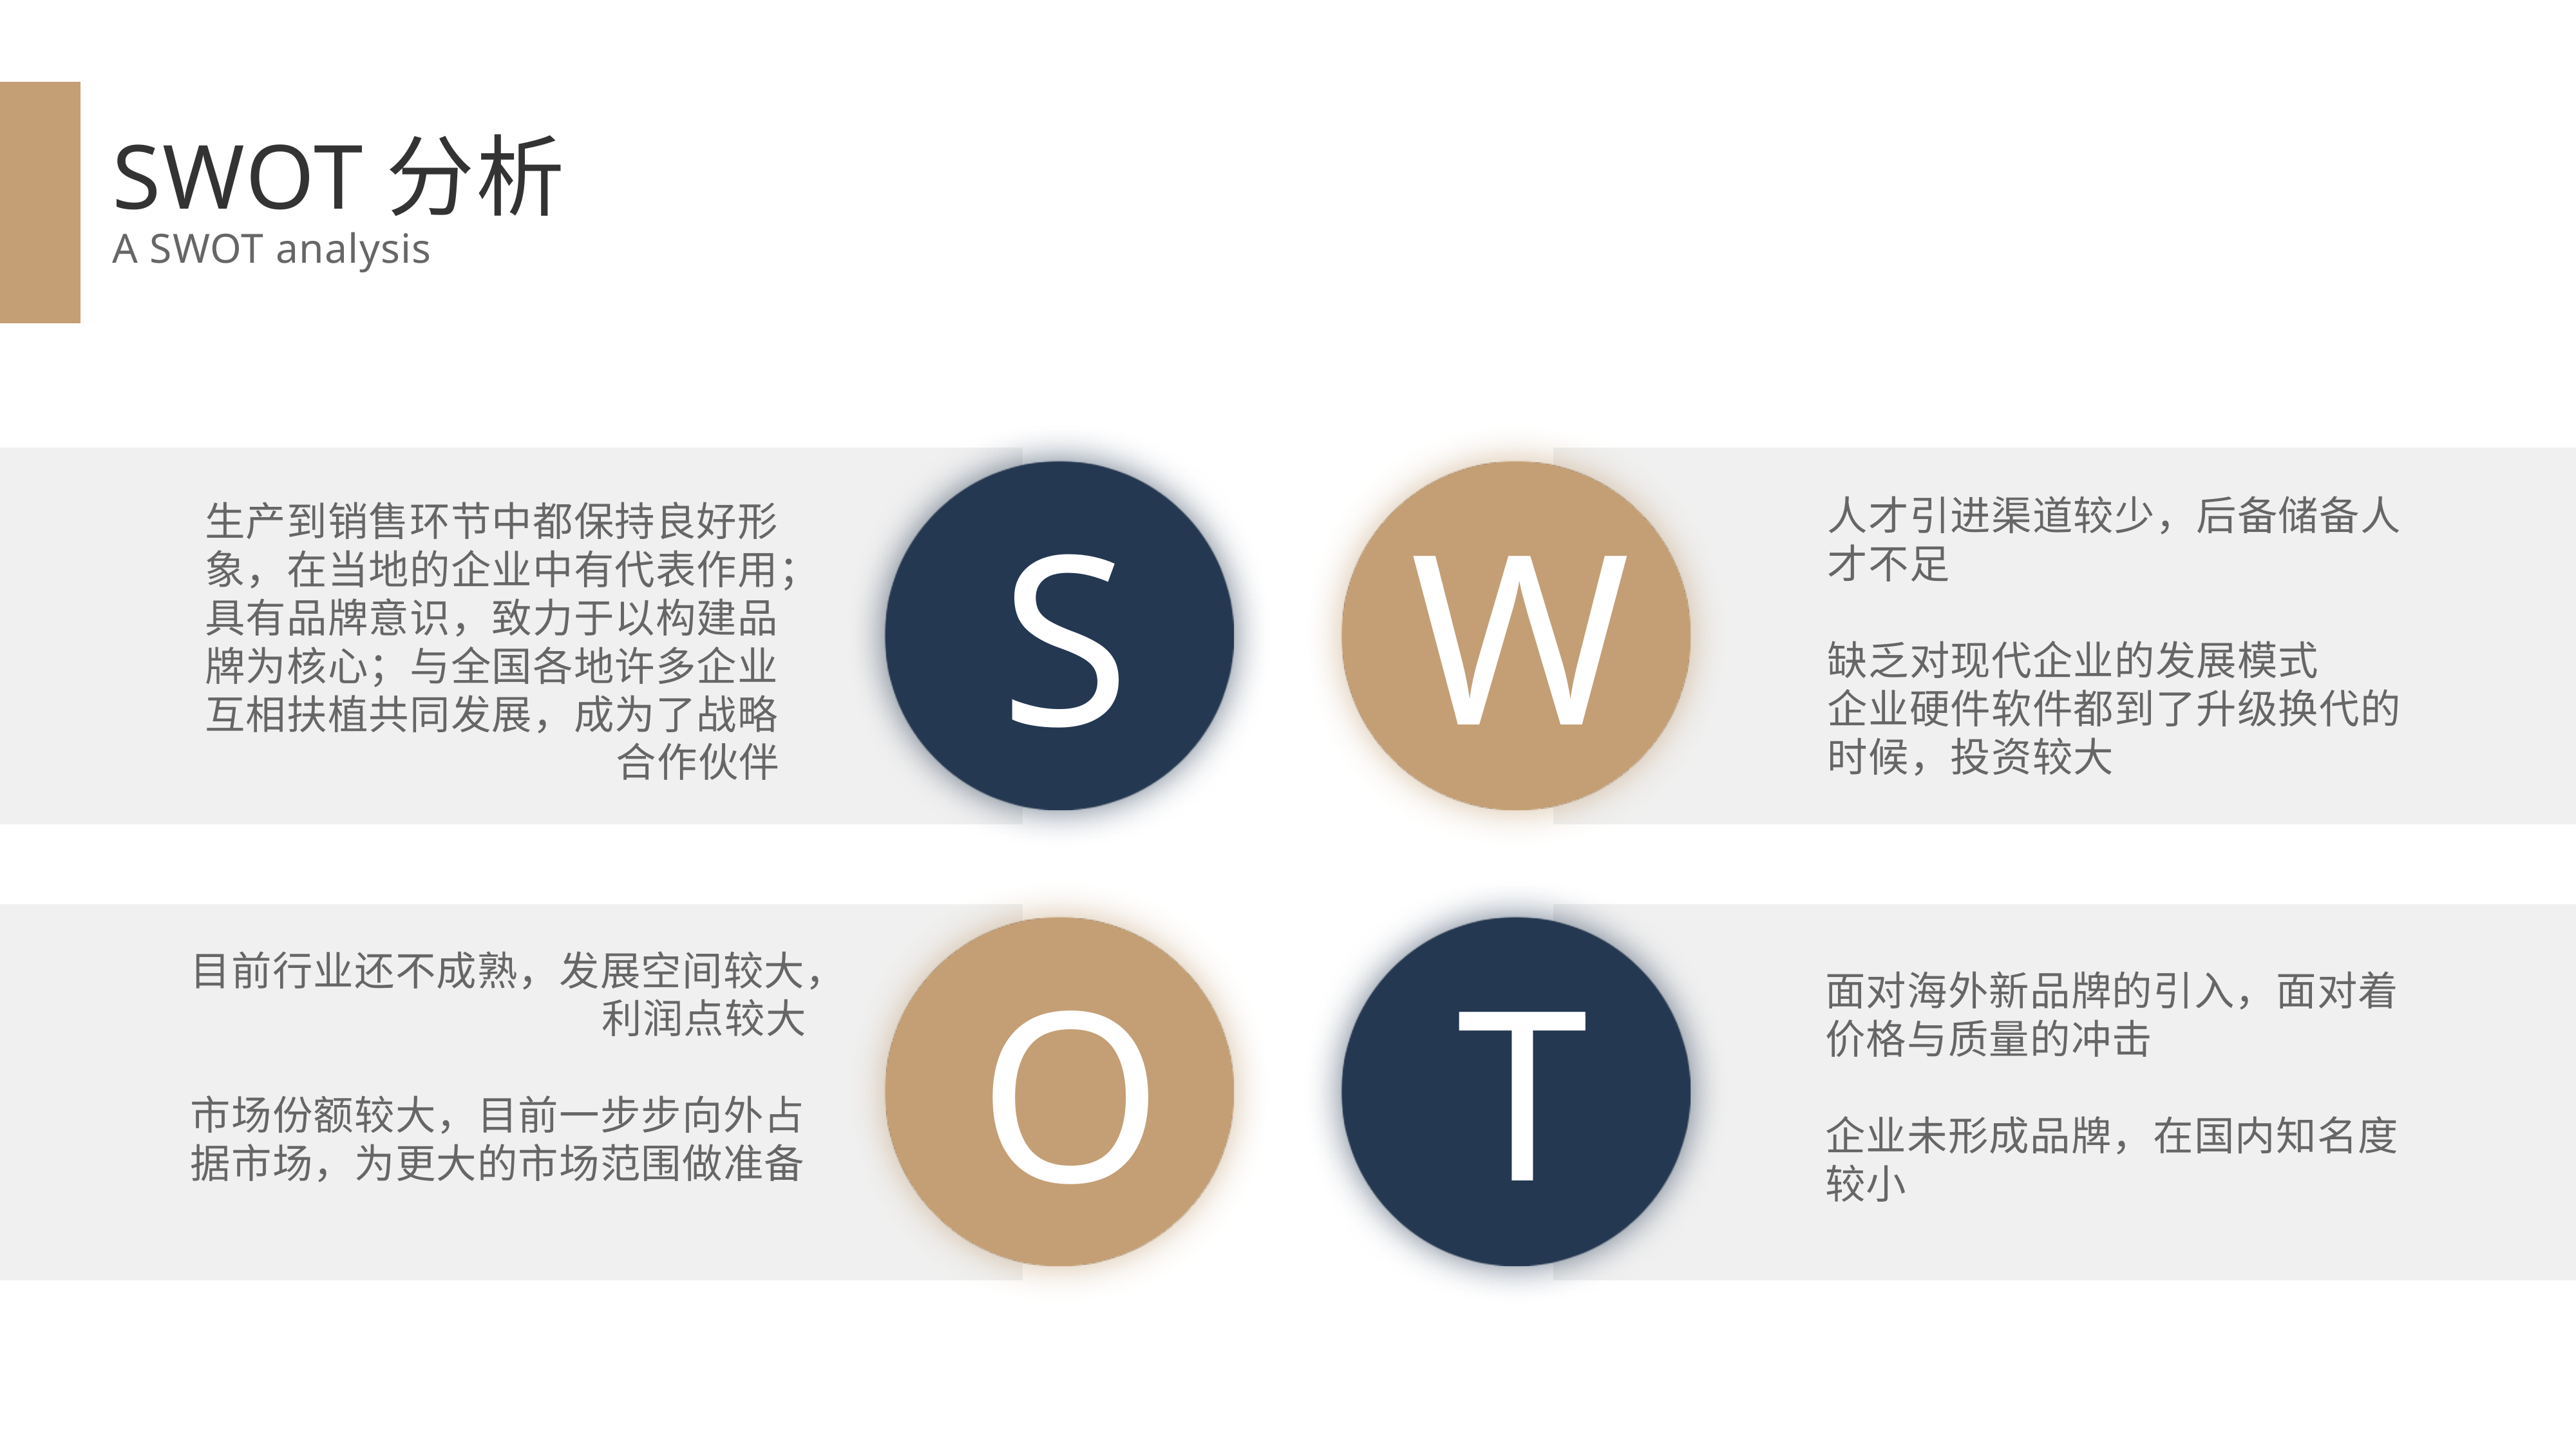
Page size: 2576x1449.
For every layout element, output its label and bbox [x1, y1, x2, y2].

text_box [0, 425, 1271, 847]
text_box [0, 81, 887, 324]
text_box [1305, 881, 2576, 1303]
text_box [0, 881, 1271, 1303]
text_box [1305, 425, 2576, 847]
